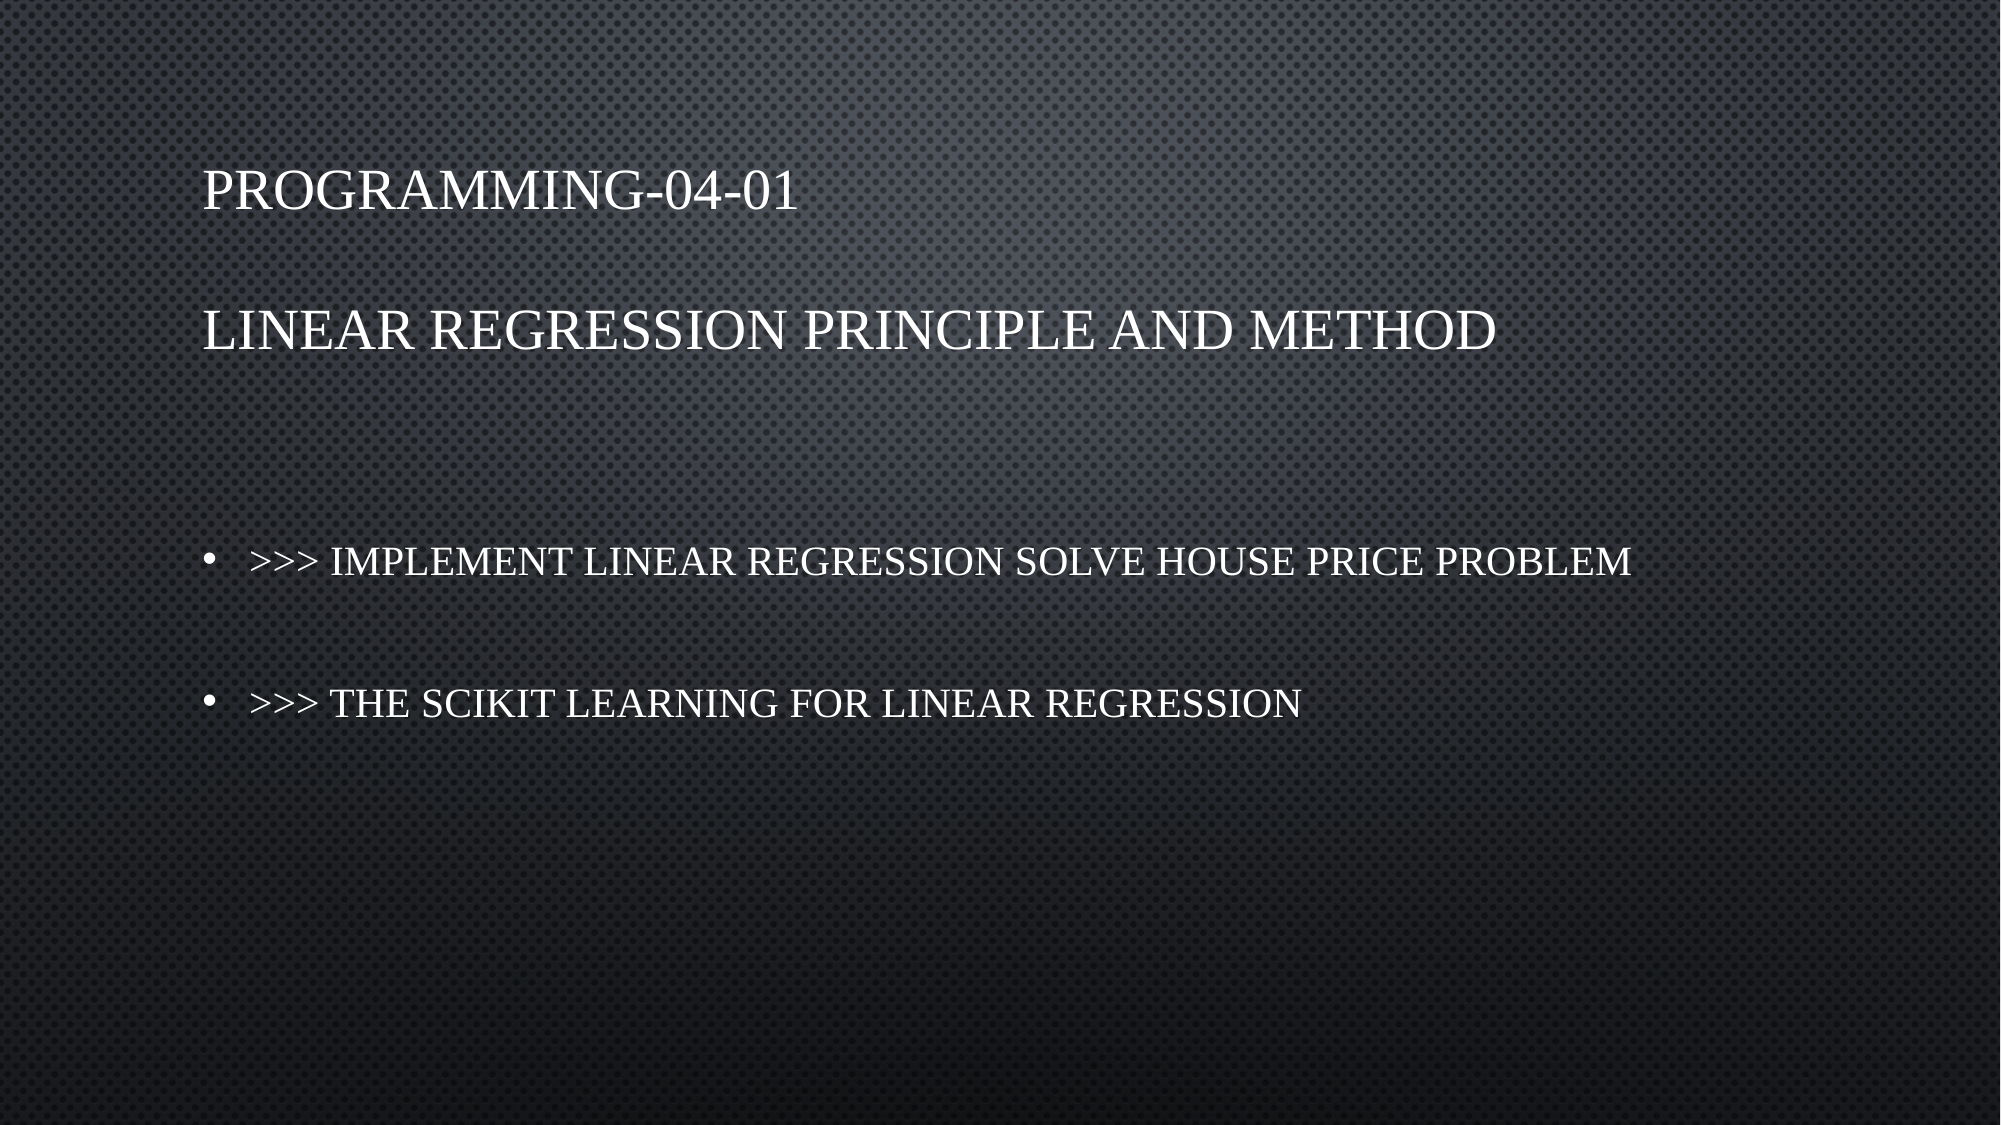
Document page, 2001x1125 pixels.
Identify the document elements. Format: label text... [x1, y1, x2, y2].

title Programming-04-01 Linear regression principle and method [187, 99, 1813, 413]
list >>> implement linear regression solve house price problem >>> the scikit learning for linear regression [187, 437, 1813, 822]
